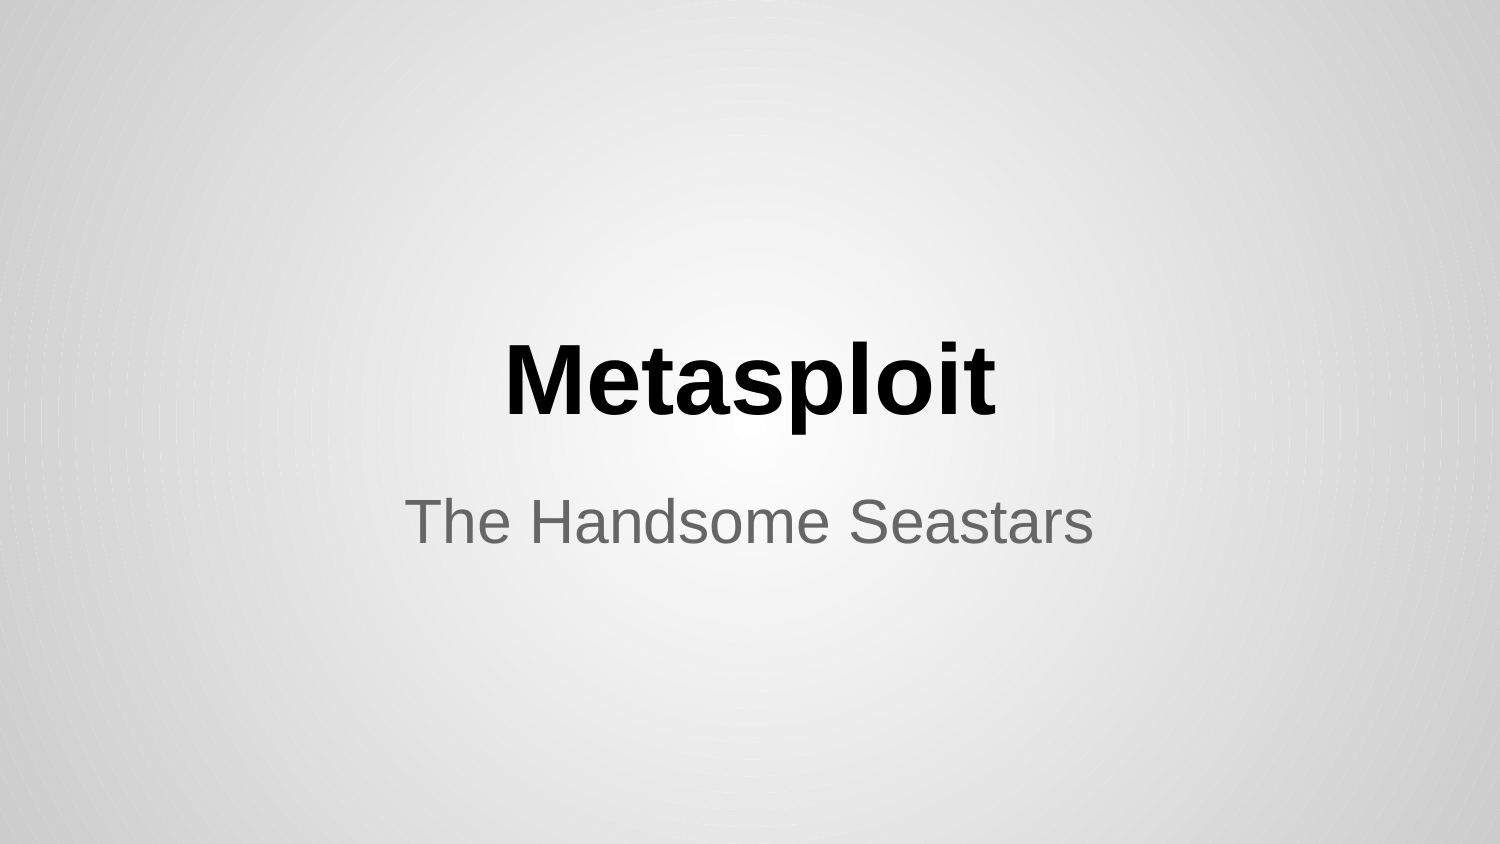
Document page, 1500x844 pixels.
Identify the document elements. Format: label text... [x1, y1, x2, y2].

title Metasploit [112, 259, 1388, 450]
subtitle The Handsome Seastars [112, 465, 1388, 595]
